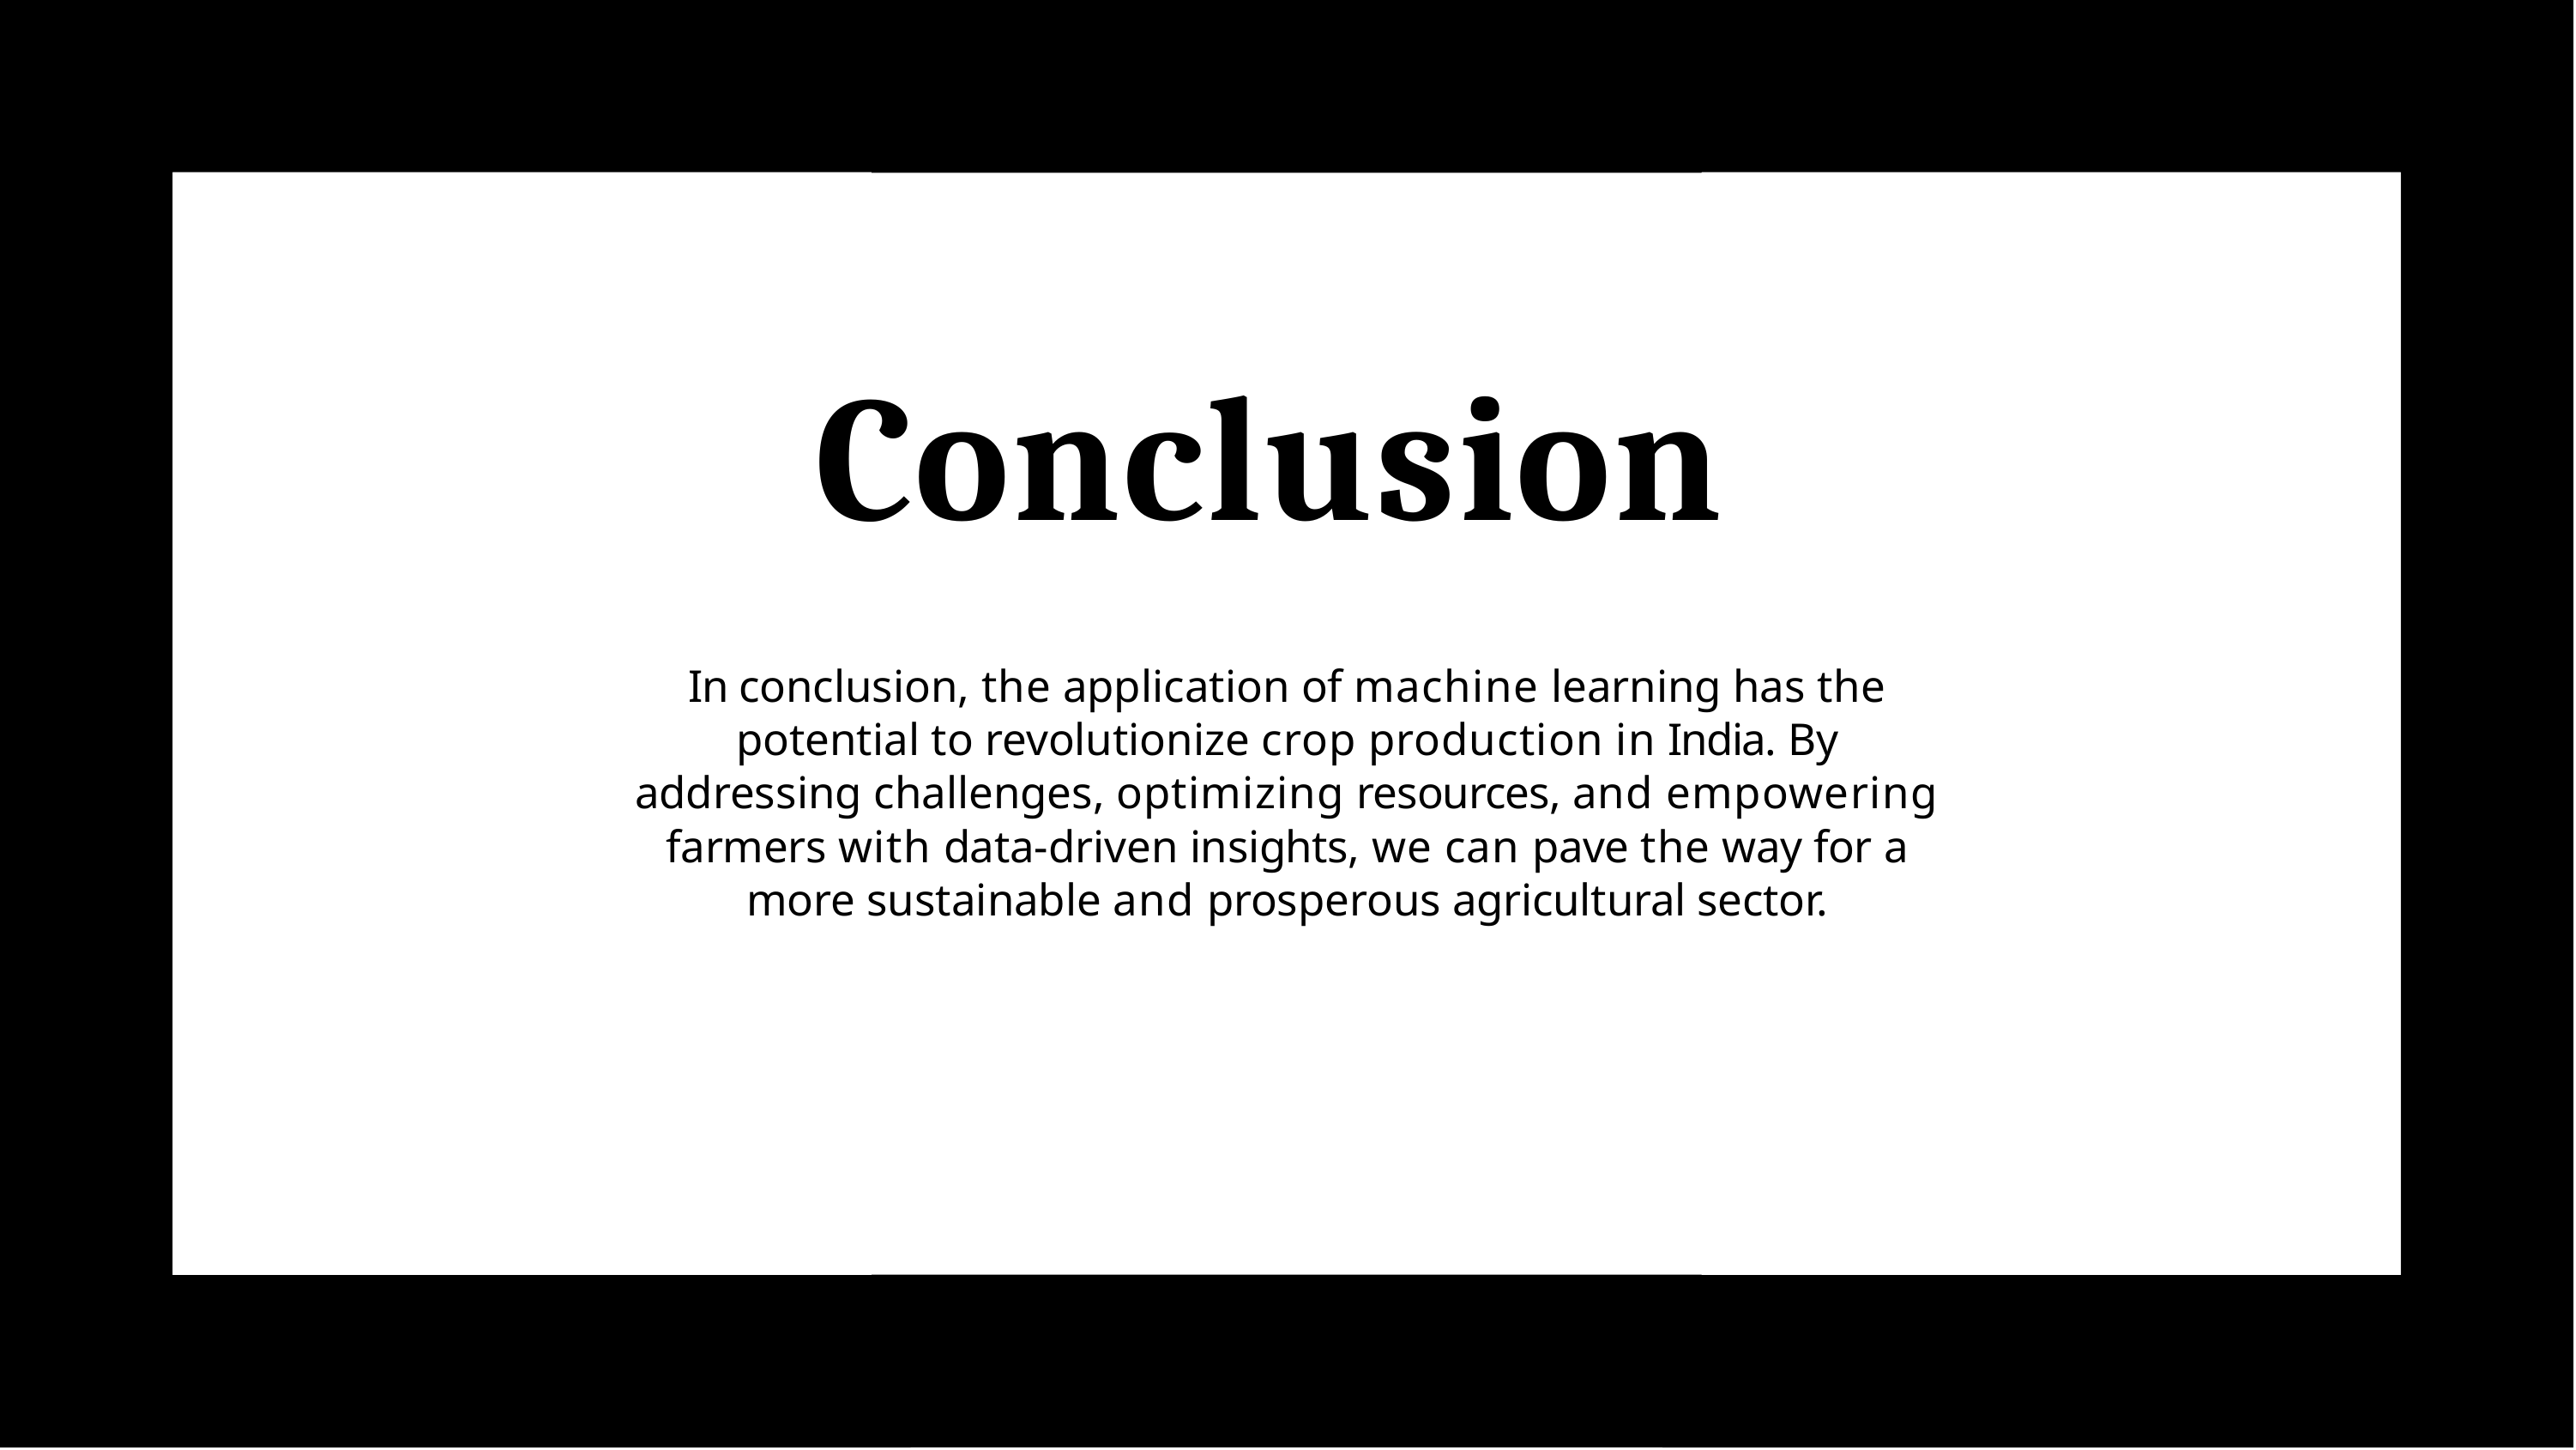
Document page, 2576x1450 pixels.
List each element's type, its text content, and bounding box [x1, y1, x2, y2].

title Conclusion [812, 338, 1759, 583]
list In conclusion, the application of machine learning has the potential to revolutionize crop production in India. By addressing challenges, optimizing resources, and empowering farmers with data-driven insights, we can pave the way for a more sustainable and prosperous agricultural sector. [619, 656, 1956, 1450]
text_box [0, 0, 2573, 1448]
